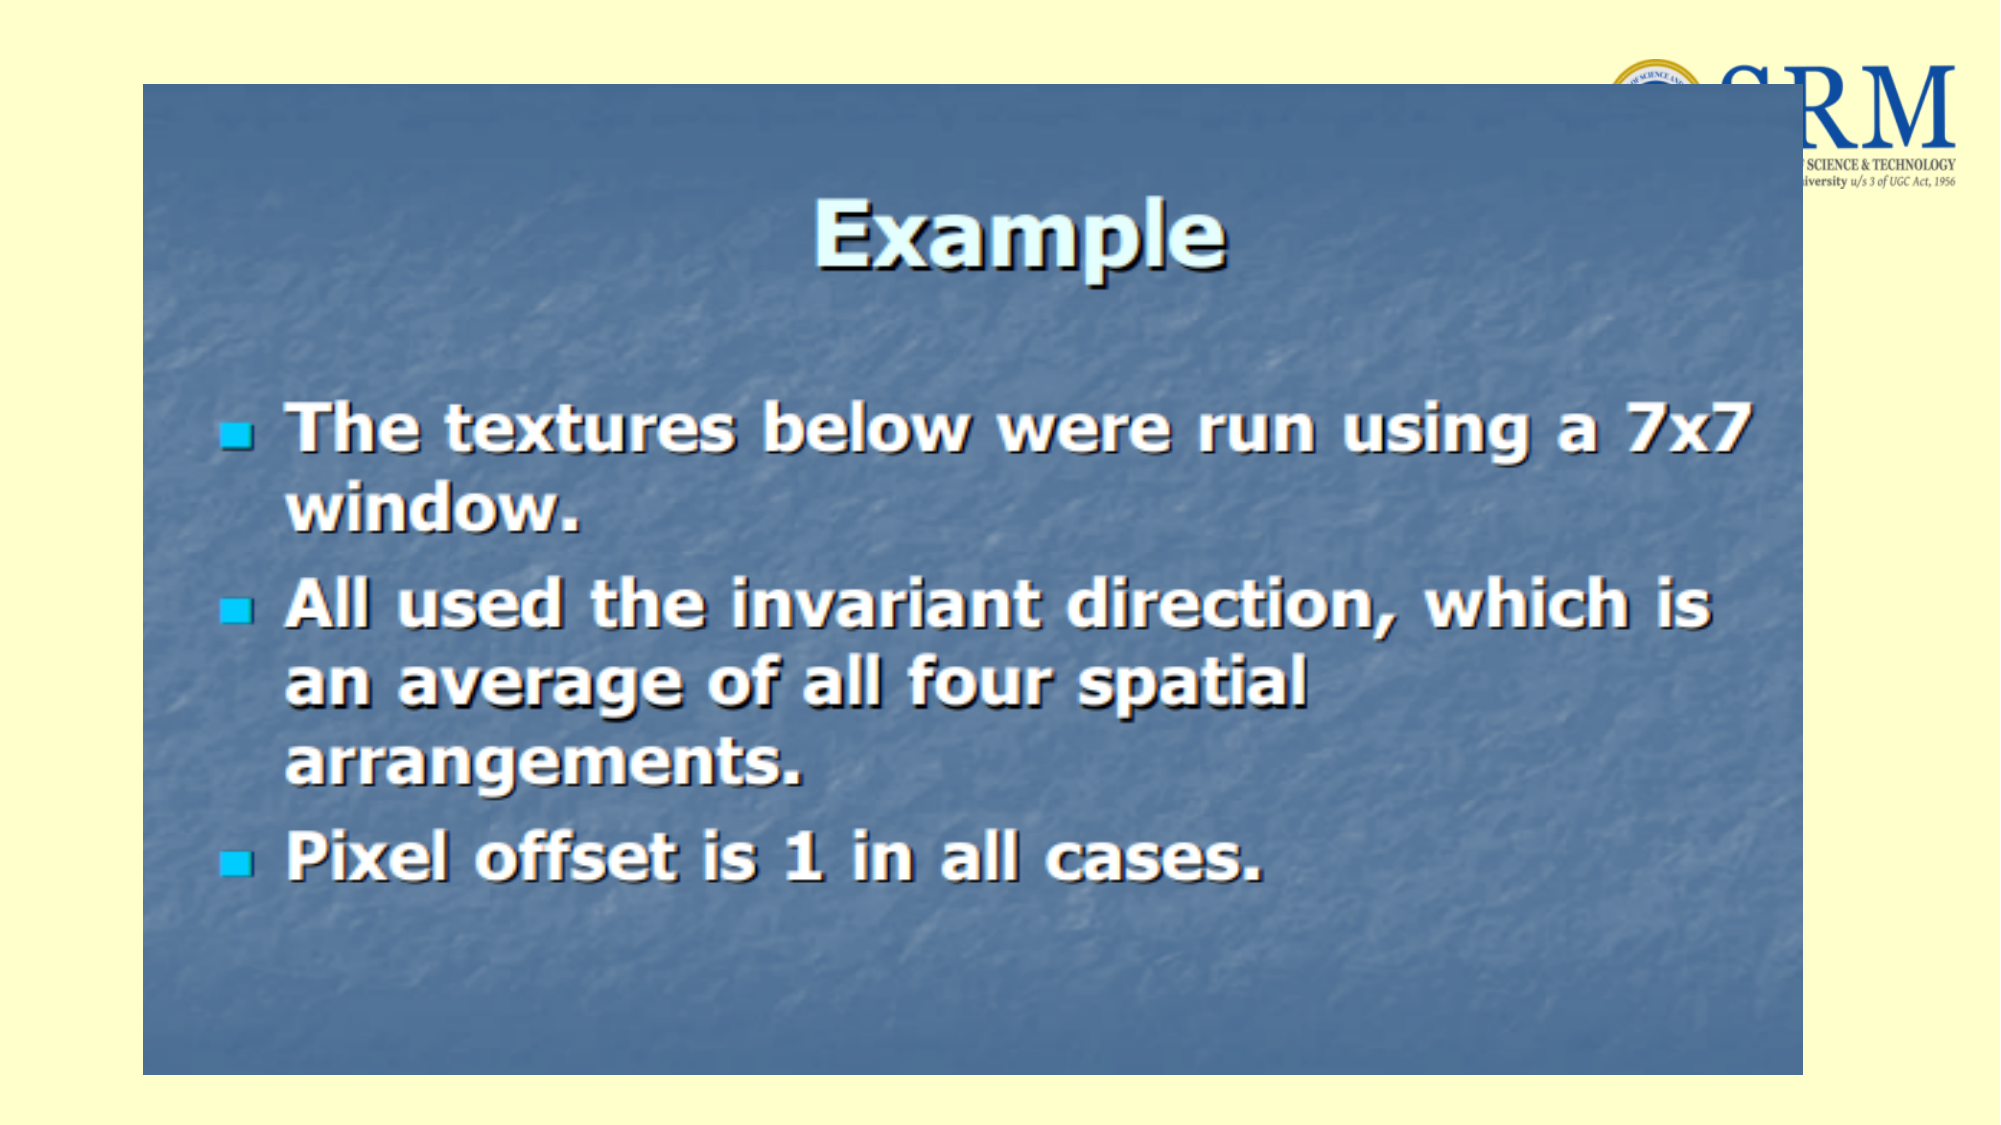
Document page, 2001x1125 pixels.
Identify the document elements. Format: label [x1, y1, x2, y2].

list [143, 84, 1803, 1075]
picture [1604, 59, 1956, 189]
